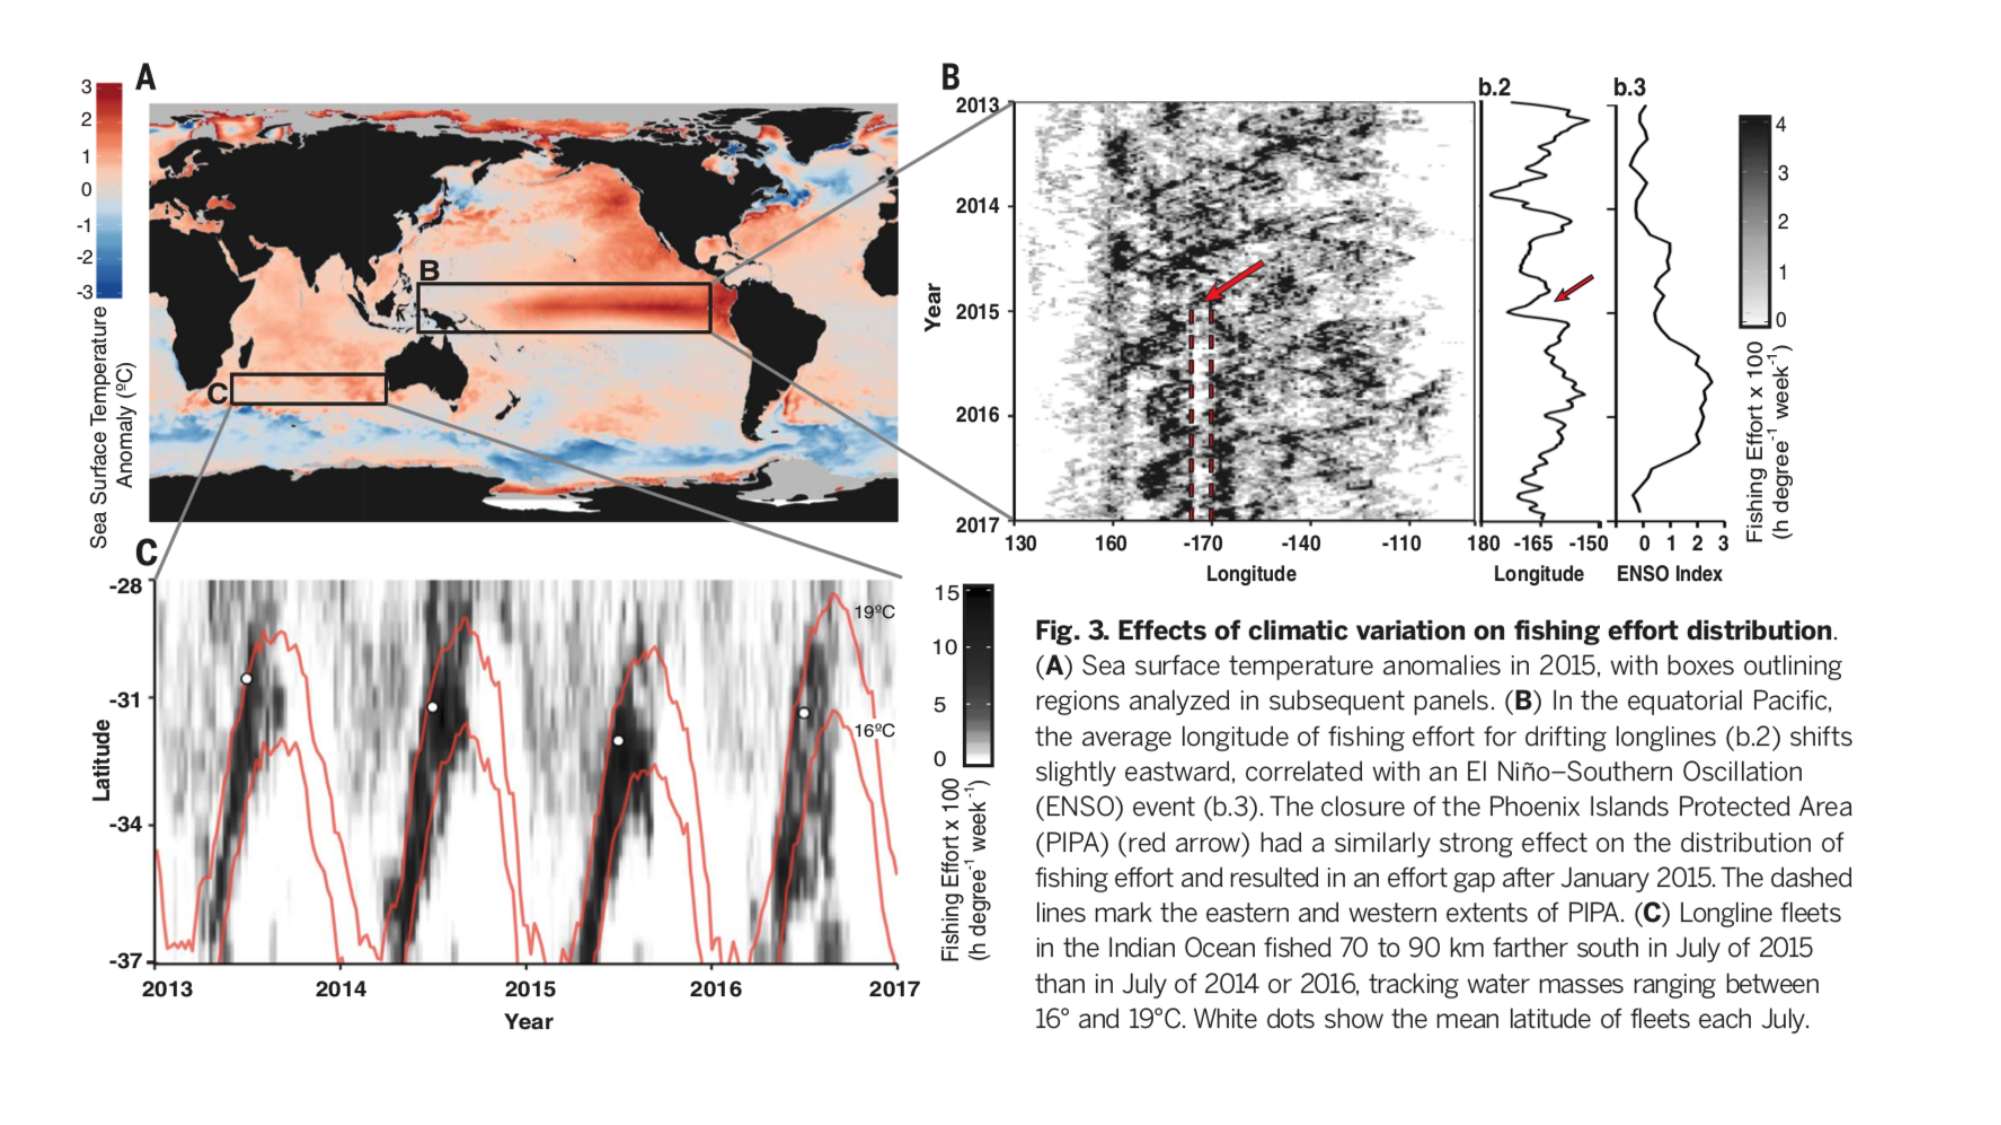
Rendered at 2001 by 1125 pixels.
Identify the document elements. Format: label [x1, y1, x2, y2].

picture [51, 39, 1901, 1055]
